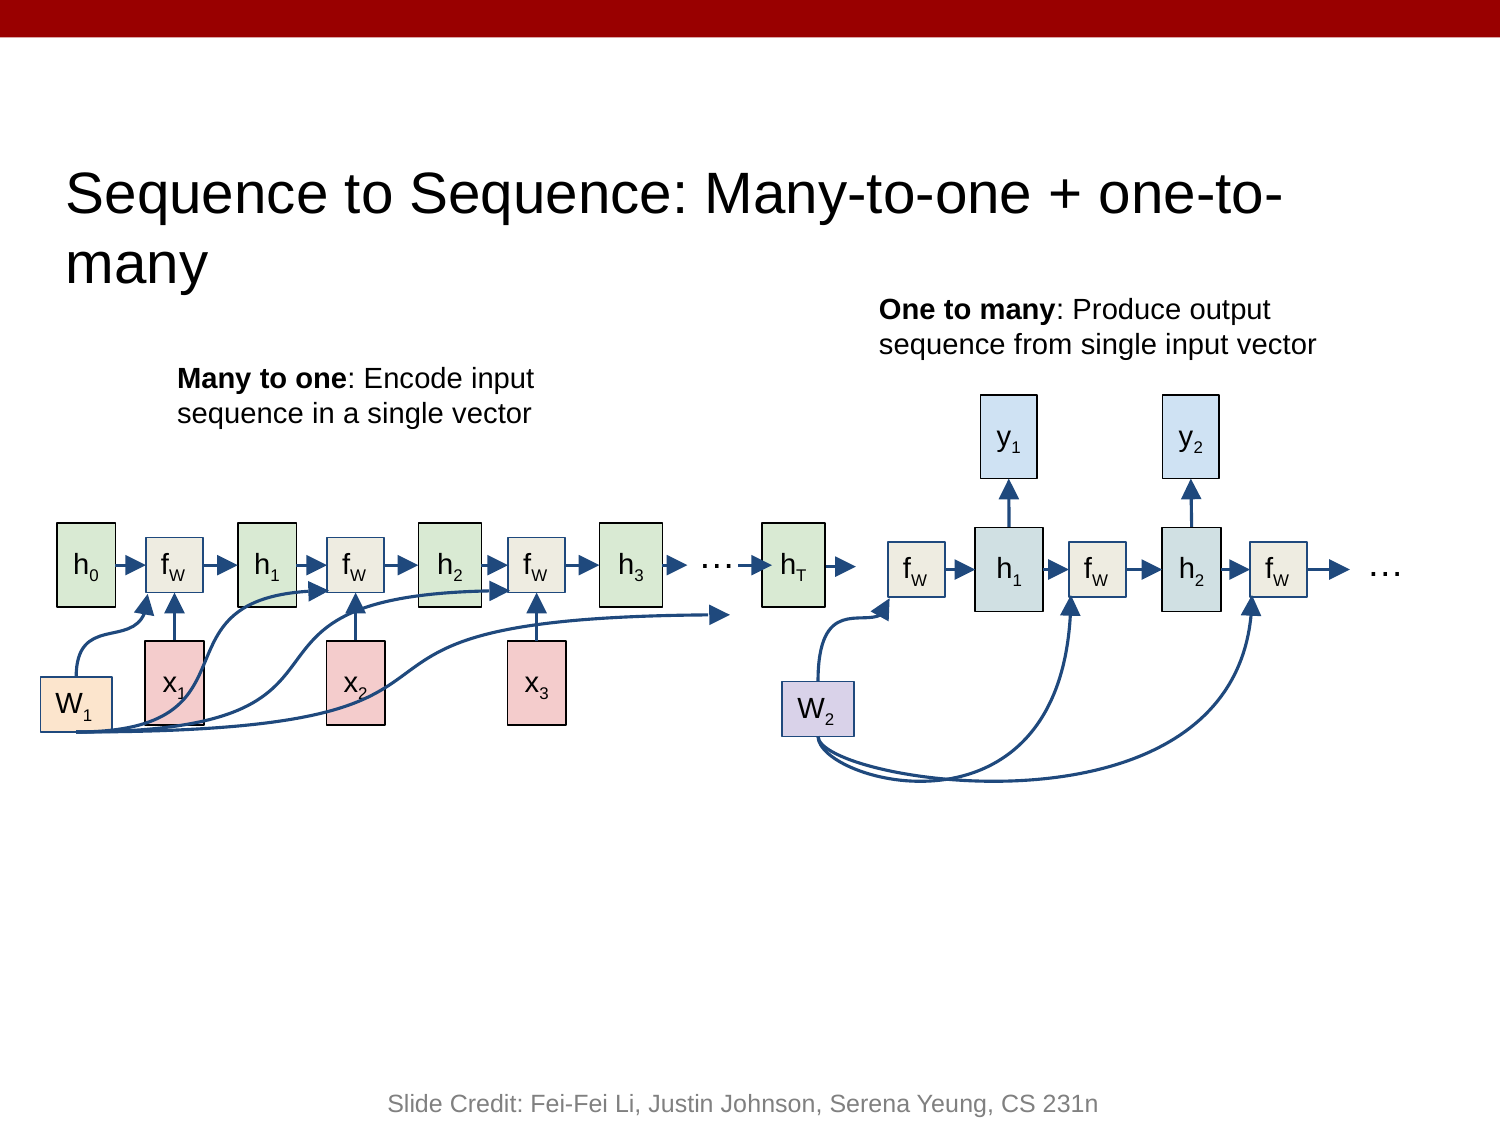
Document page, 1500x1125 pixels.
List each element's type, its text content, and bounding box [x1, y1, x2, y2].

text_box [827, 527, 1500, 737]
text_box One to many: Produce output sequence from single input vector [863, 275, 1348, 384]
text_box y1 [980, 394, 1038, 479]
text_box Many to one: Encode input sequence in a single vector [162, 344, 646, 453]
text_box Slide Credit: Fei-Fei Li, Justin Johnson, Serena Yeung, CS 231n [299, 1049, 1188, 1125]
text_box Sequence to Sequence: Many-to-one + one-to-many [50, 155, 1436, 296]
text_box y2 [1162, 394, 1220, 479]
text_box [40, 515, 826, 733]
